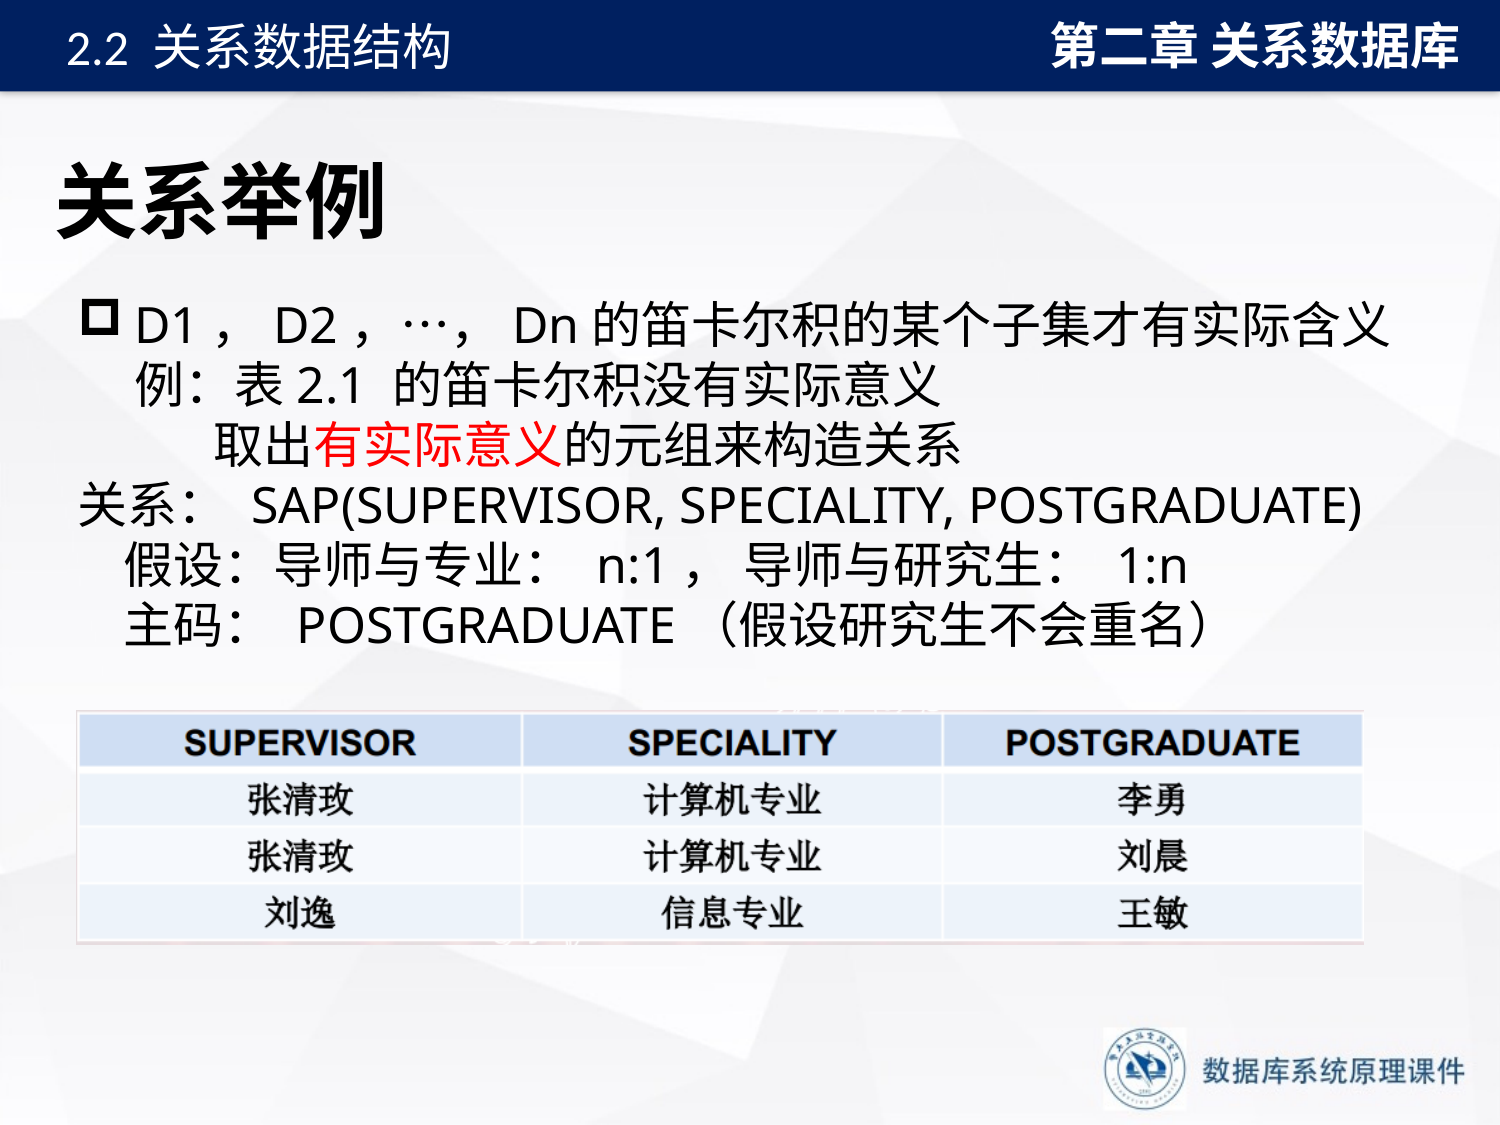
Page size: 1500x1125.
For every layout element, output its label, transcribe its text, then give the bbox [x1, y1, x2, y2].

text_box 2.2 关系数据结构 [51, 8, 467, 83]
text_box 第二章 关系数据库 [1034, 7, 1476, 82]
picture [0, 92, 1500, 1125]
title 关系举例 [39, 124, 1334, 287]
text_box [0, 0, 1500, 92]
text_box D1，D2，…，Dn的笛卡尔积的某个子集才有实际含义 例：表2.1 的笛卡尔积没有实际意义 取出有实际意义的元组来构造关系 关系： SAP(SUPERVISOR, SPECIALITY, POSTGRADUATE) 假设：导师与专业： n:1， 导师与研究生： 1:n 主码： POSTGRADUATE（假设研究生不会重名） [63, 286, 1443, 662]
